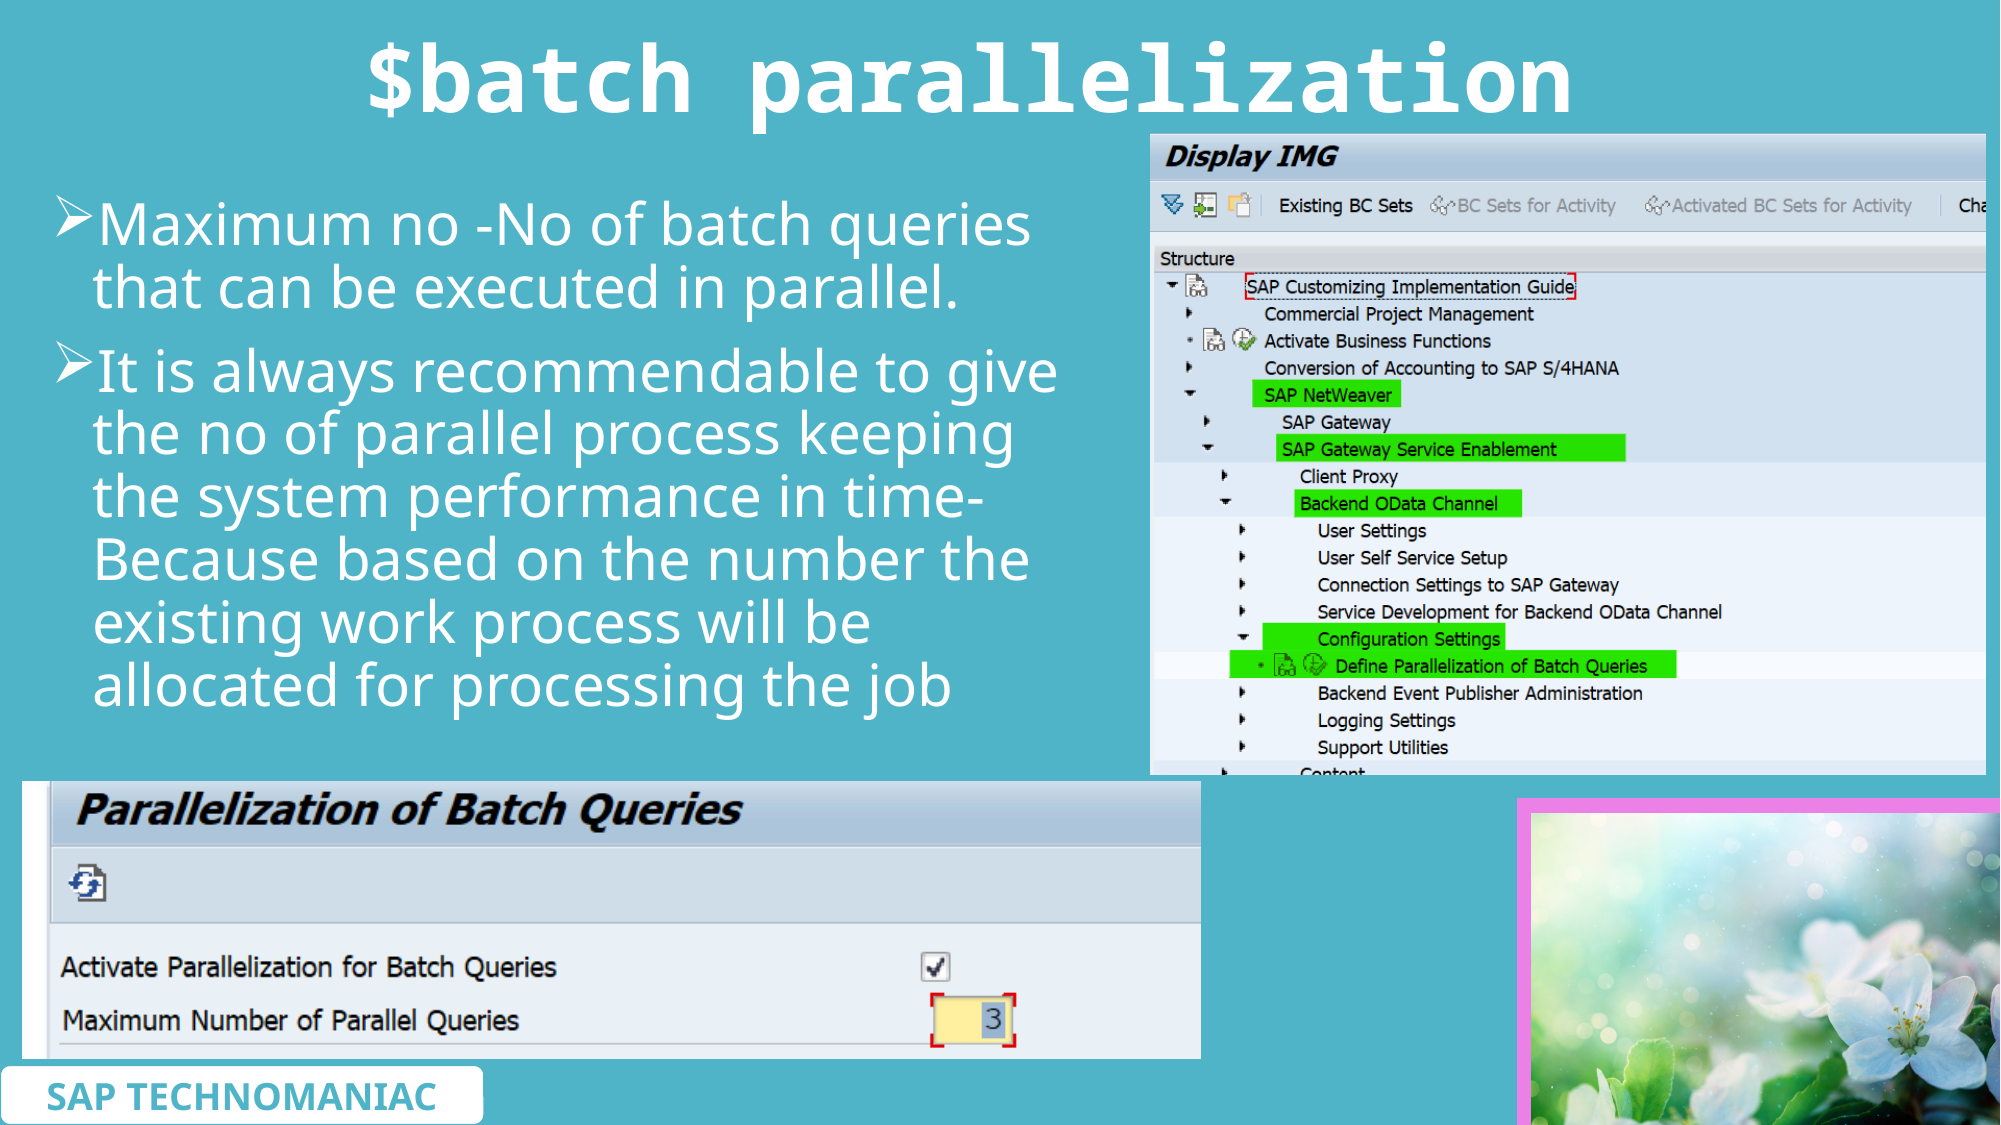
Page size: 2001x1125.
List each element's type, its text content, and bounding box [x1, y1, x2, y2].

picture [1531, 813, 2000, 1125]
picture [1150, 133, 1986, 775]
list Maximum no -No of batch queries that can be executed in parallel. It is always recommendable to give the no of parallel process keeping the system performance in time-Because based on the number the existing work process will be allocated for processing the job [36, 187, 1105, 757]
title $batch parallelization [105, 0, 1831, 166]
picture [22, 781, 1201, 1059]
